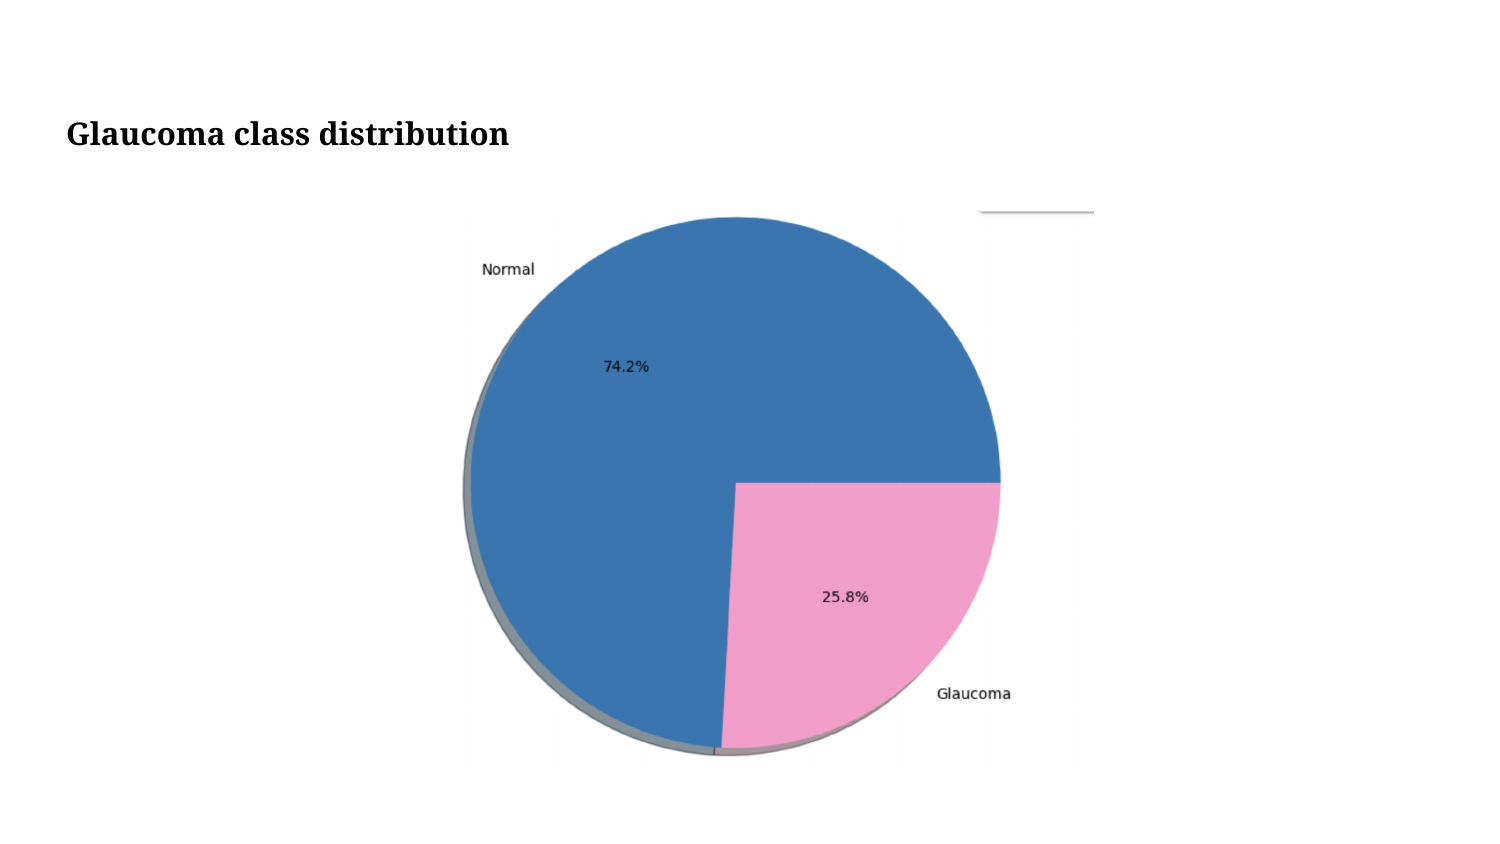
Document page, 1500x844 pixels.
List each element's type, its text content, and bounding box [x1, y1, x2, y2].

list Glaucoma class distribution [51, 93, 1449, 654]
picture [405, 209, 1095, 771]
